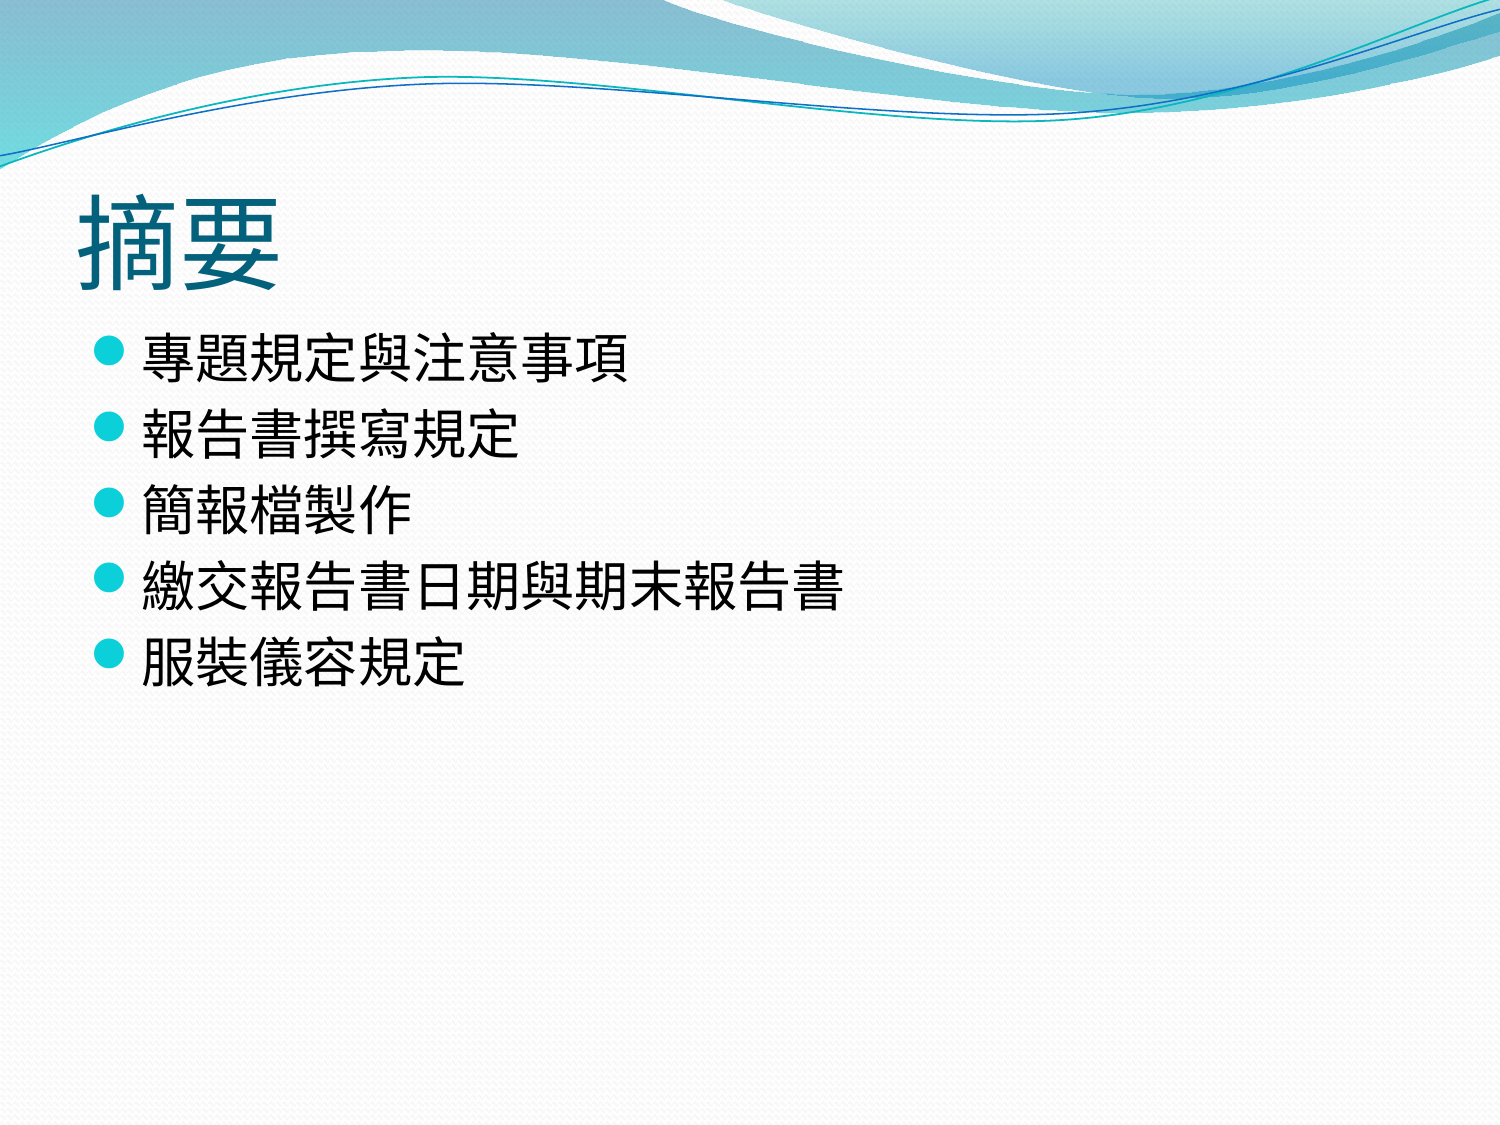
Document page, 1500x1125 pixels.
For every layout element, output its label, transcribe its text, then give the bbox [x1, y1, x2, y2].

title 摘要 [75, 115, 1425, 303]
list 專題規定與注意事項 報告書撰寫規定 簡報檔製作 繳交報告書日期與期末報告書 服裝儀容規定 [75, 317, 1425, 1038]
